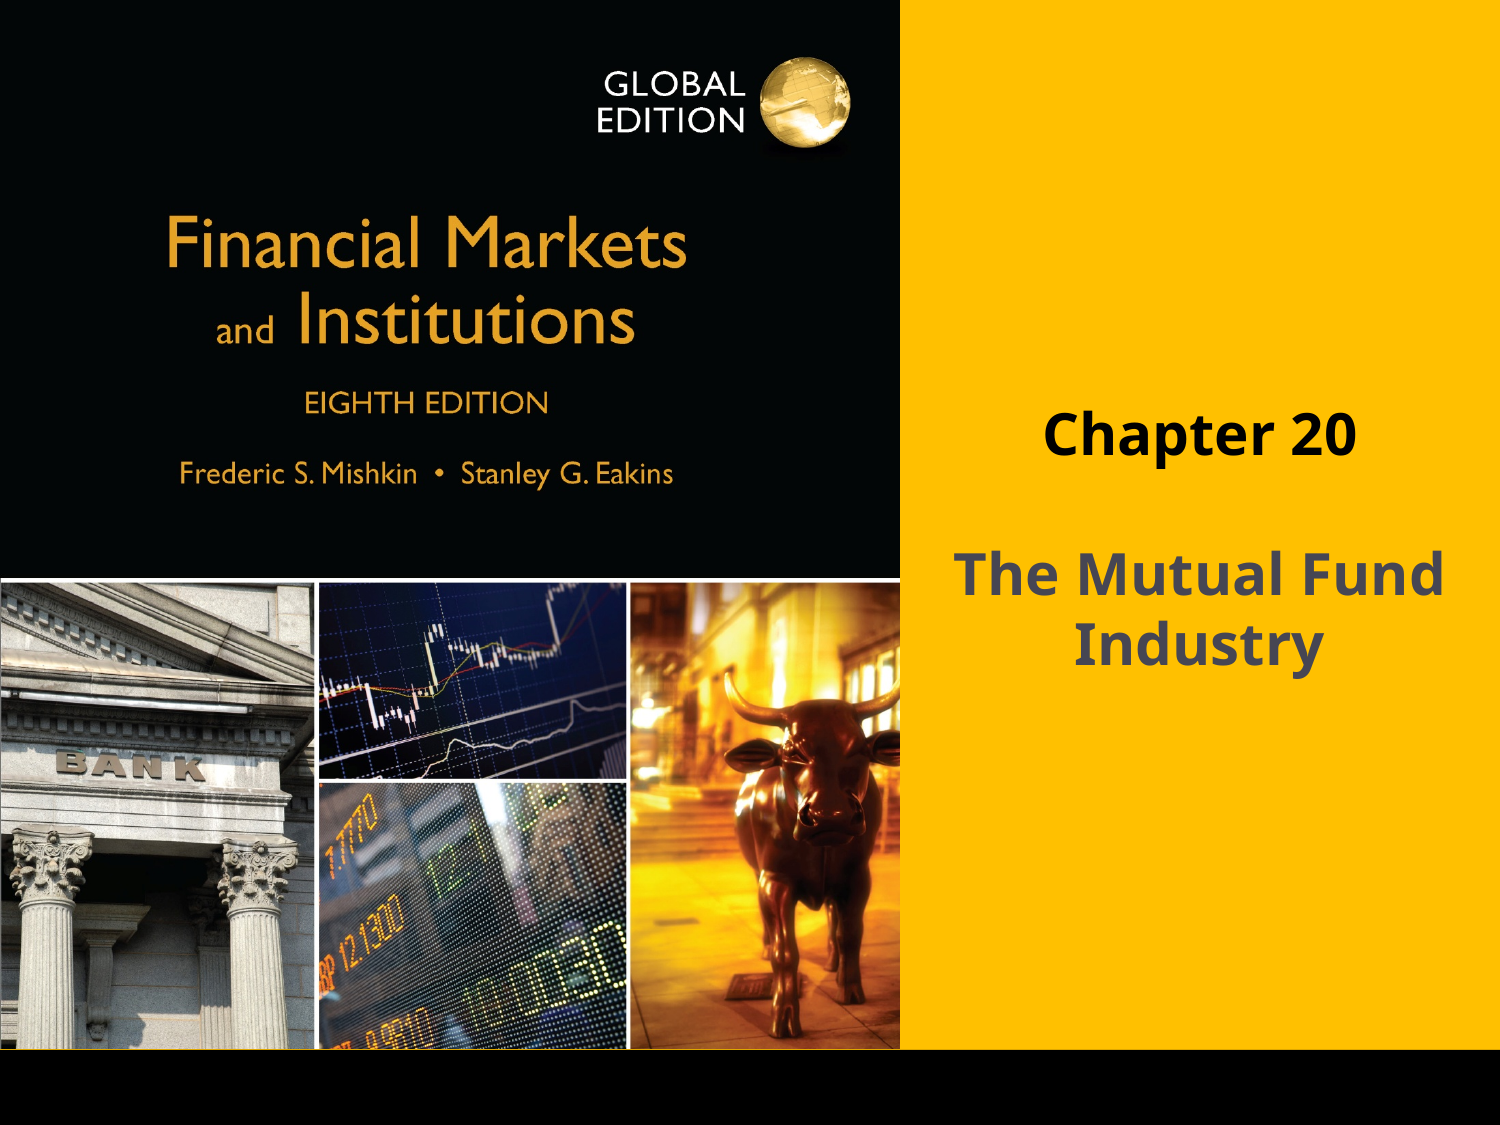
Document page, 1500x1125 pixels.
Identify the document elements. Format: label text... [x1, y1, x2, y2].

text_box Chapter 20 The Mutual Fund Industry [899, 199, 1500, 875]
picture [0, 0, 900, 1049]
